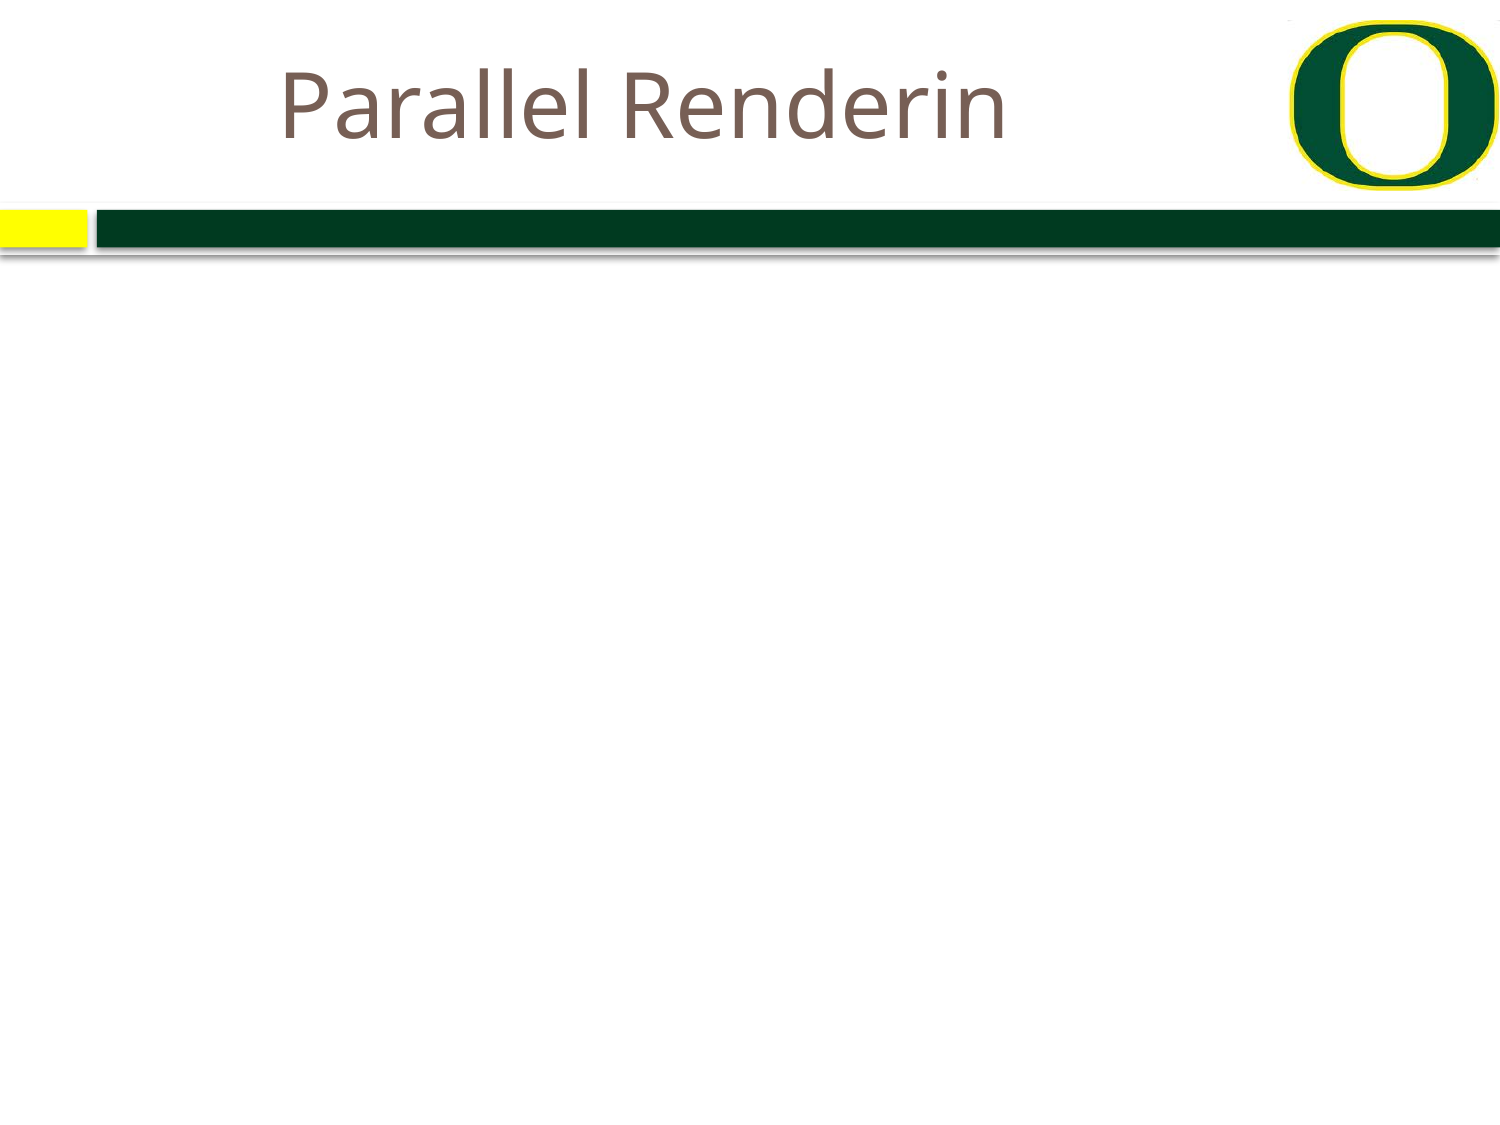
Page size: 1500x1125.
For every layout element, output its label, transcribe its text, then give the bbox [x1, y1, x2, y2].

title Parallel Renderin [28, 20, 1261, 184]
picture [1287, 20, 1500, 191]
